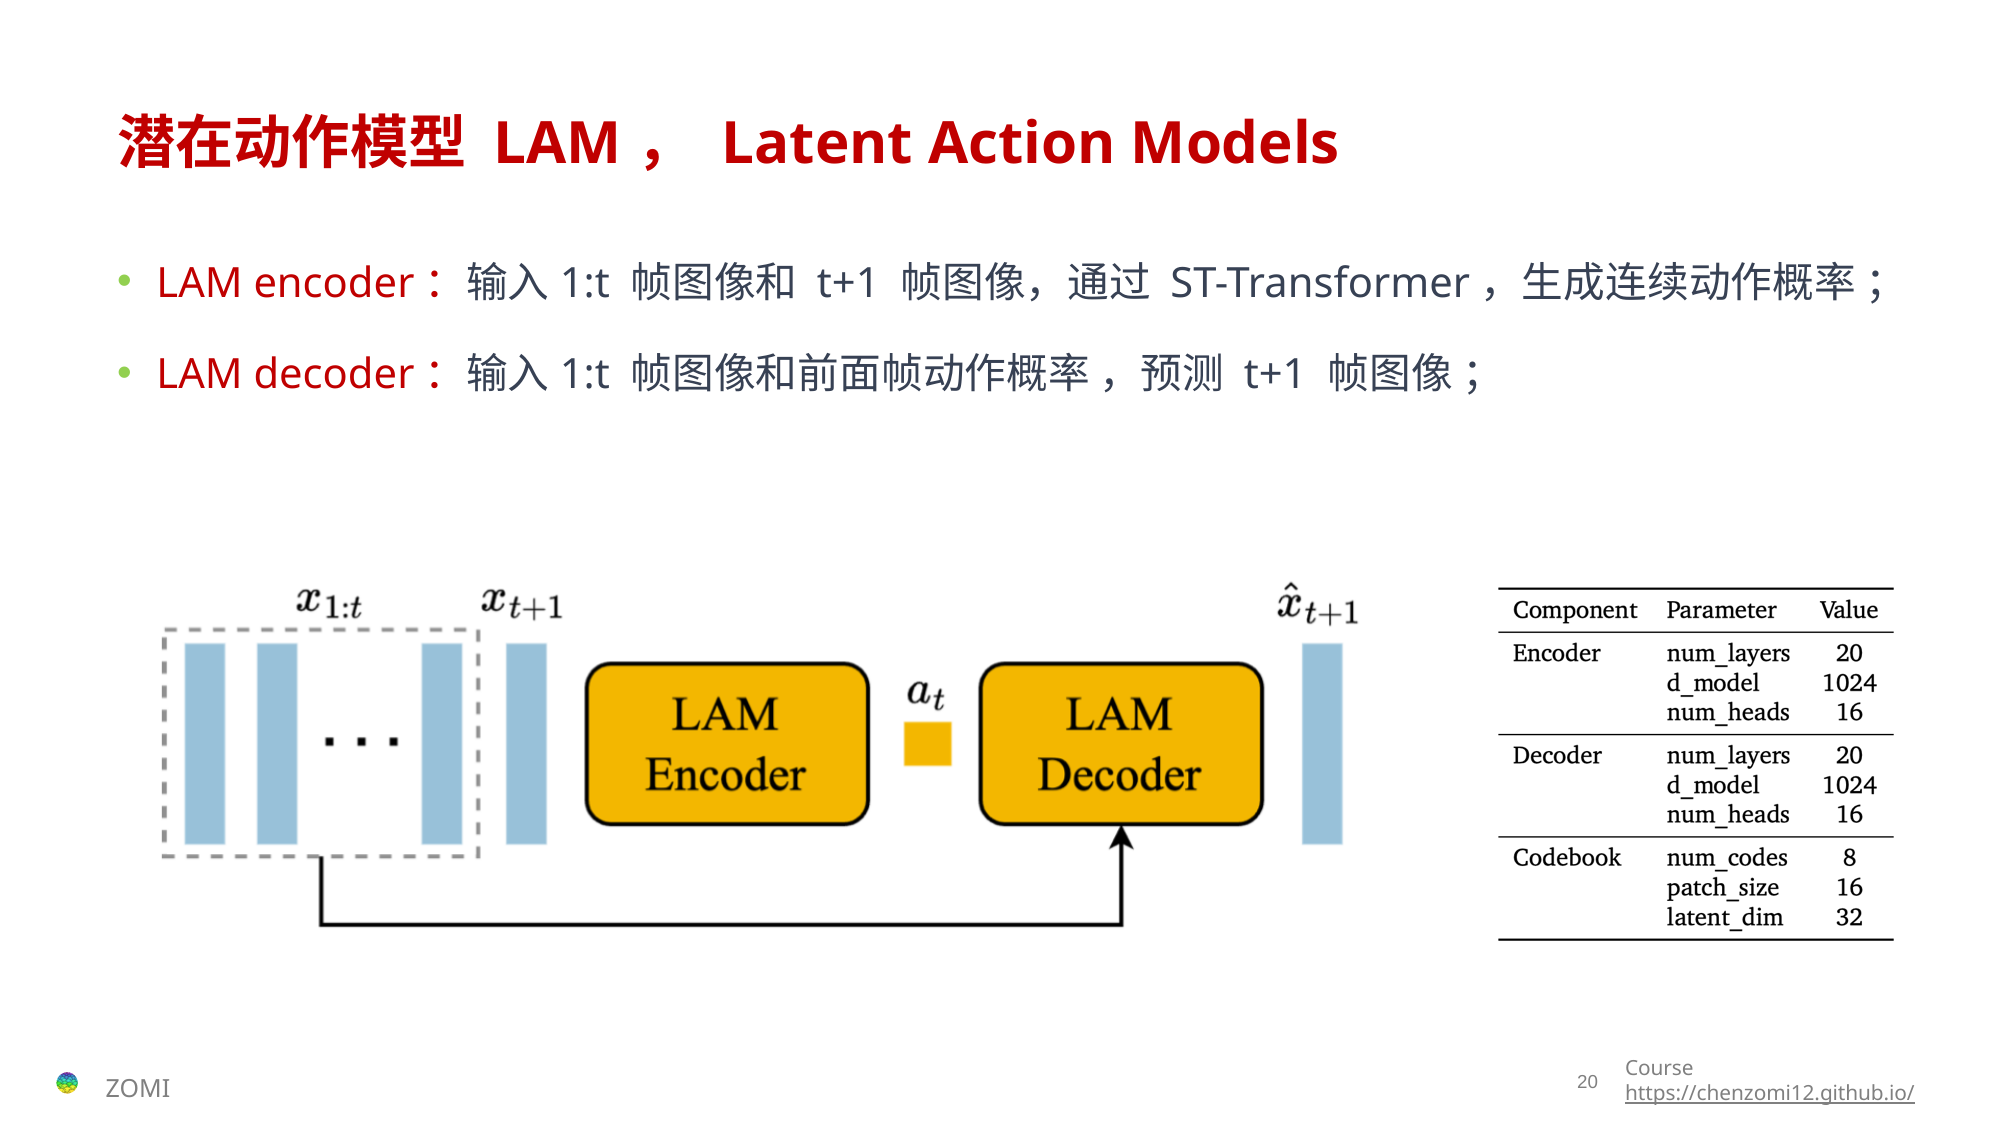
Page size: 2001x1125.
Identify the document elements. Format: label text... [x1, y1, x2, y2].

picture [1487, 574, 1899, 951]
title 潜在动作模型 LAM， Latent Action Models [102, 91, 1901, 189]
picture [57, 1073, 77, 1093]
picture [141, 562, 1378, 951]
